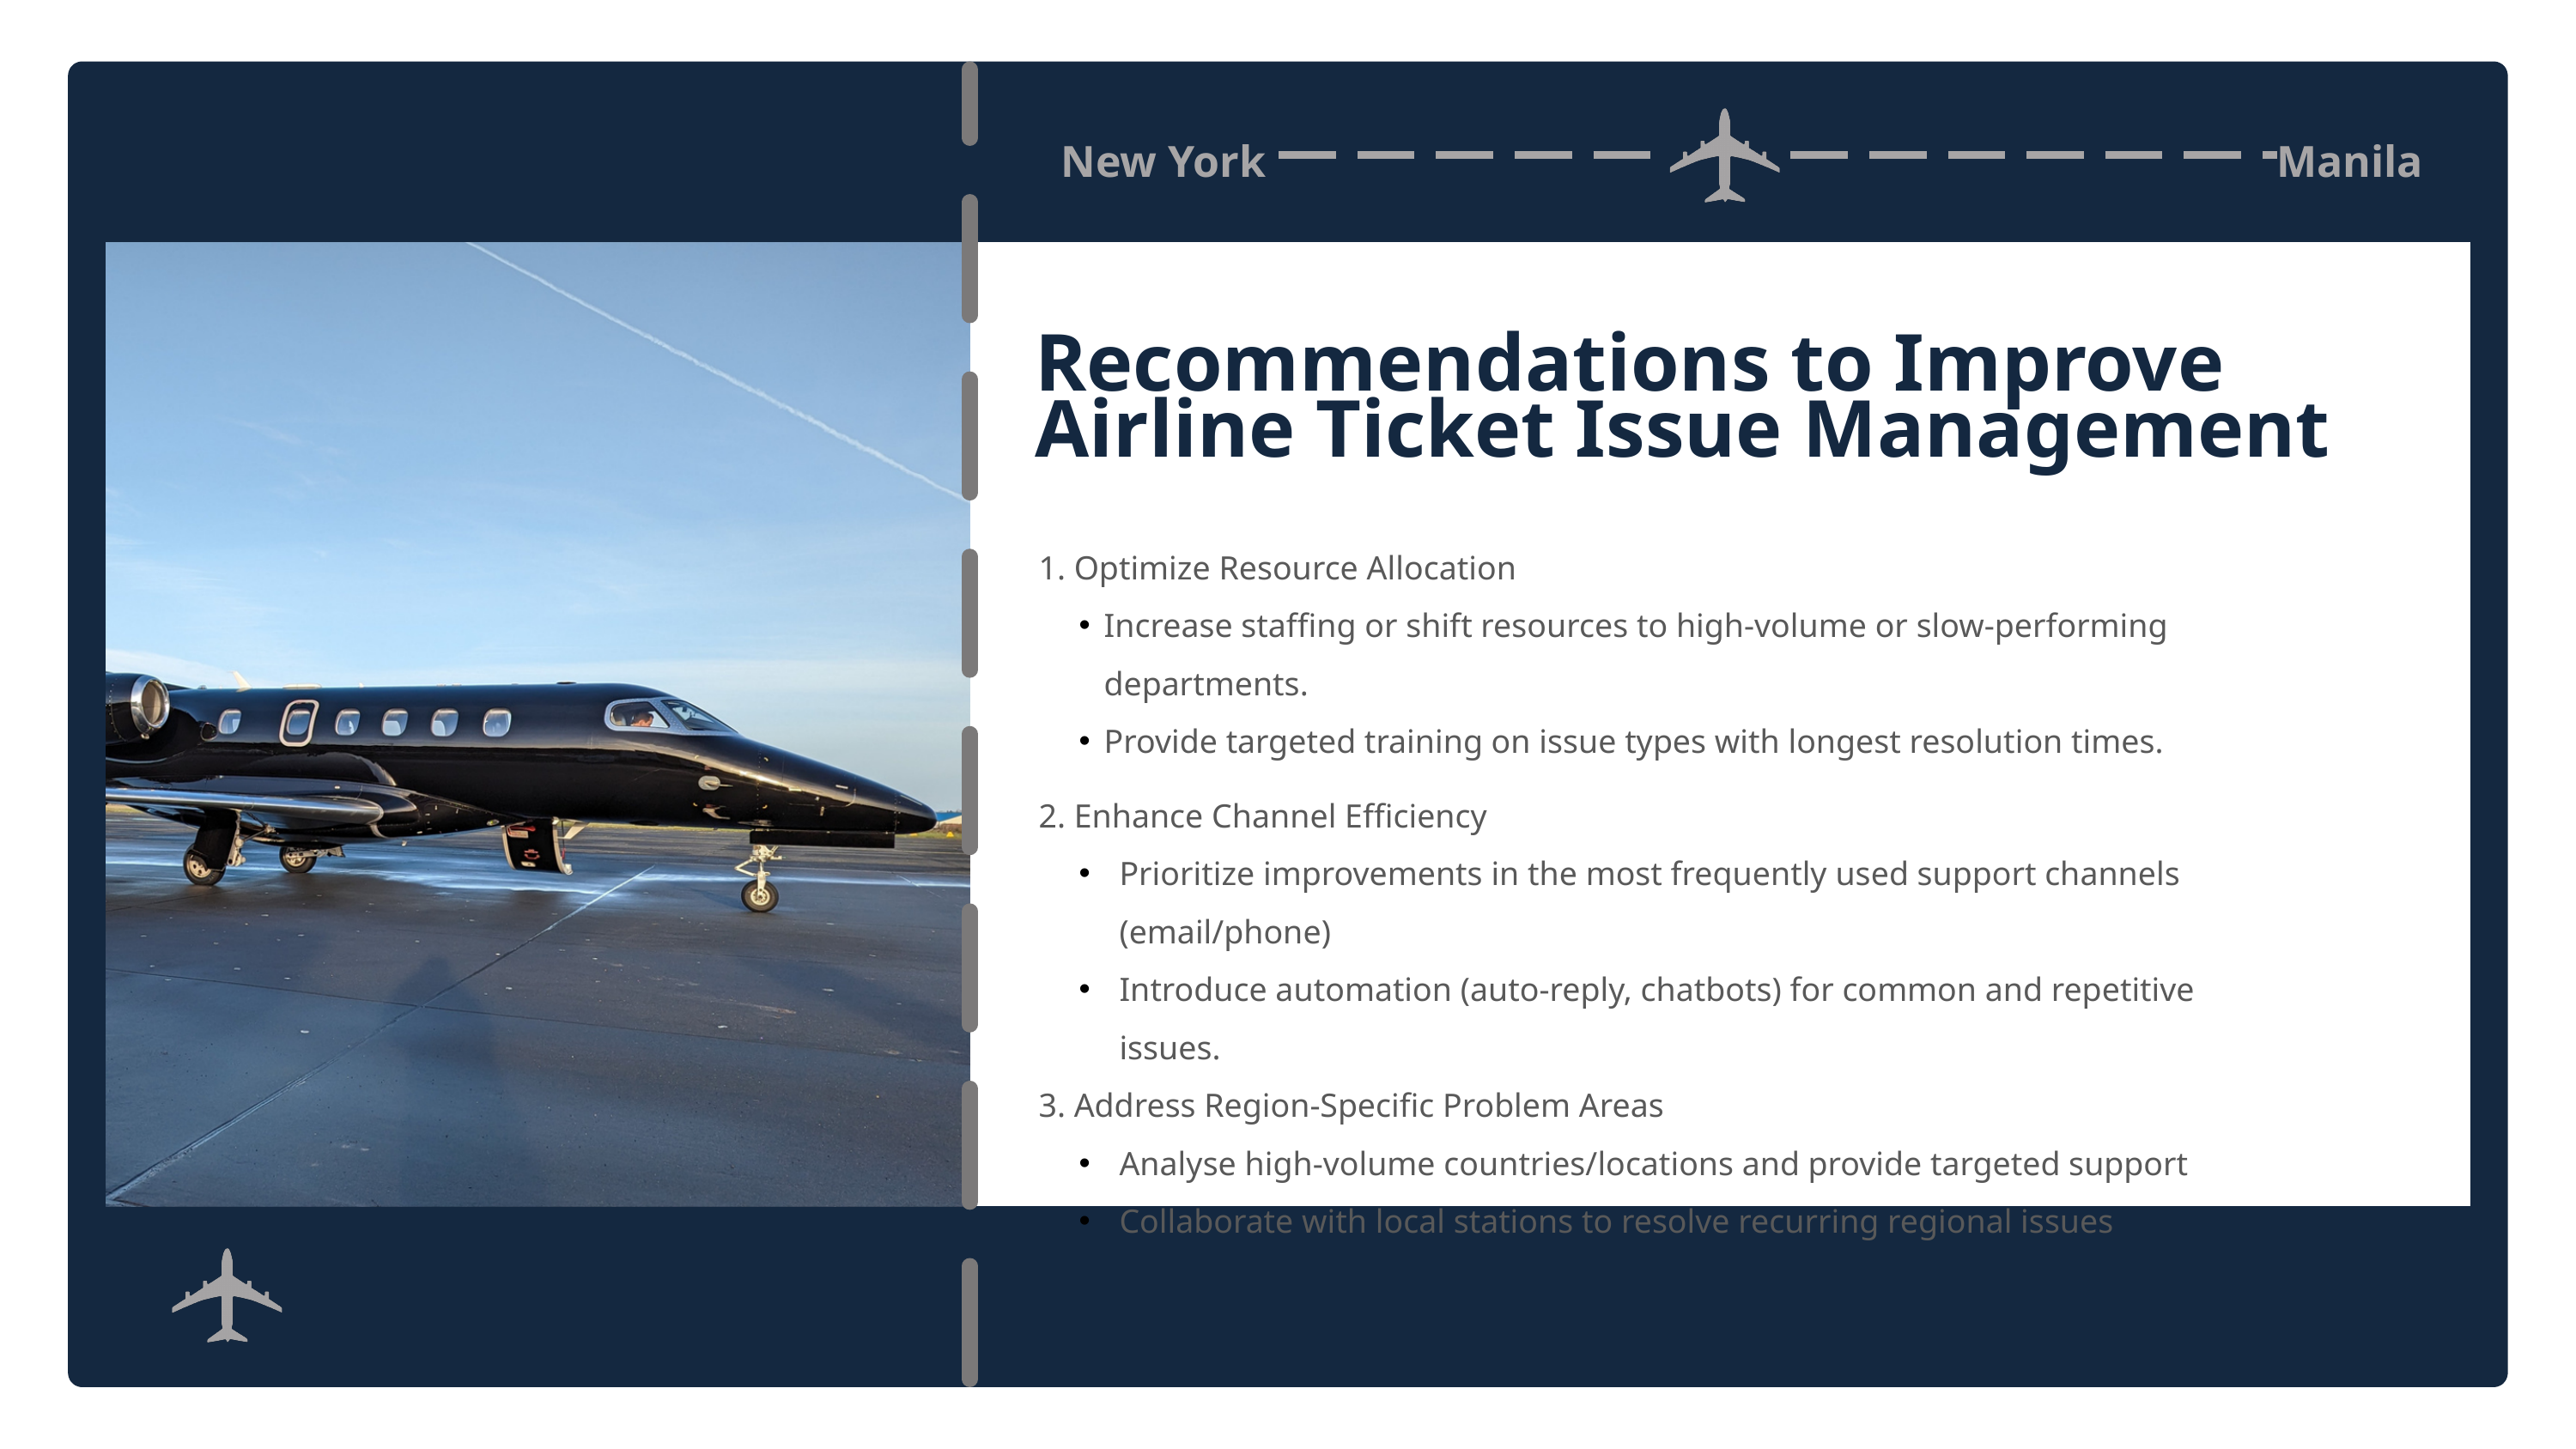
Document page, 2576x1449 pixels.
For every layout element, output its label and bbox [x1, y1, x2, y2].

picture [105, 240, 969, 1208]
text_box [76, 69, 969, 1379]
text_box [1060, 106, 2424, 203]
text_box [974, 241, 2471, 1207]
text_box [970, 69, 2500, 1379]
